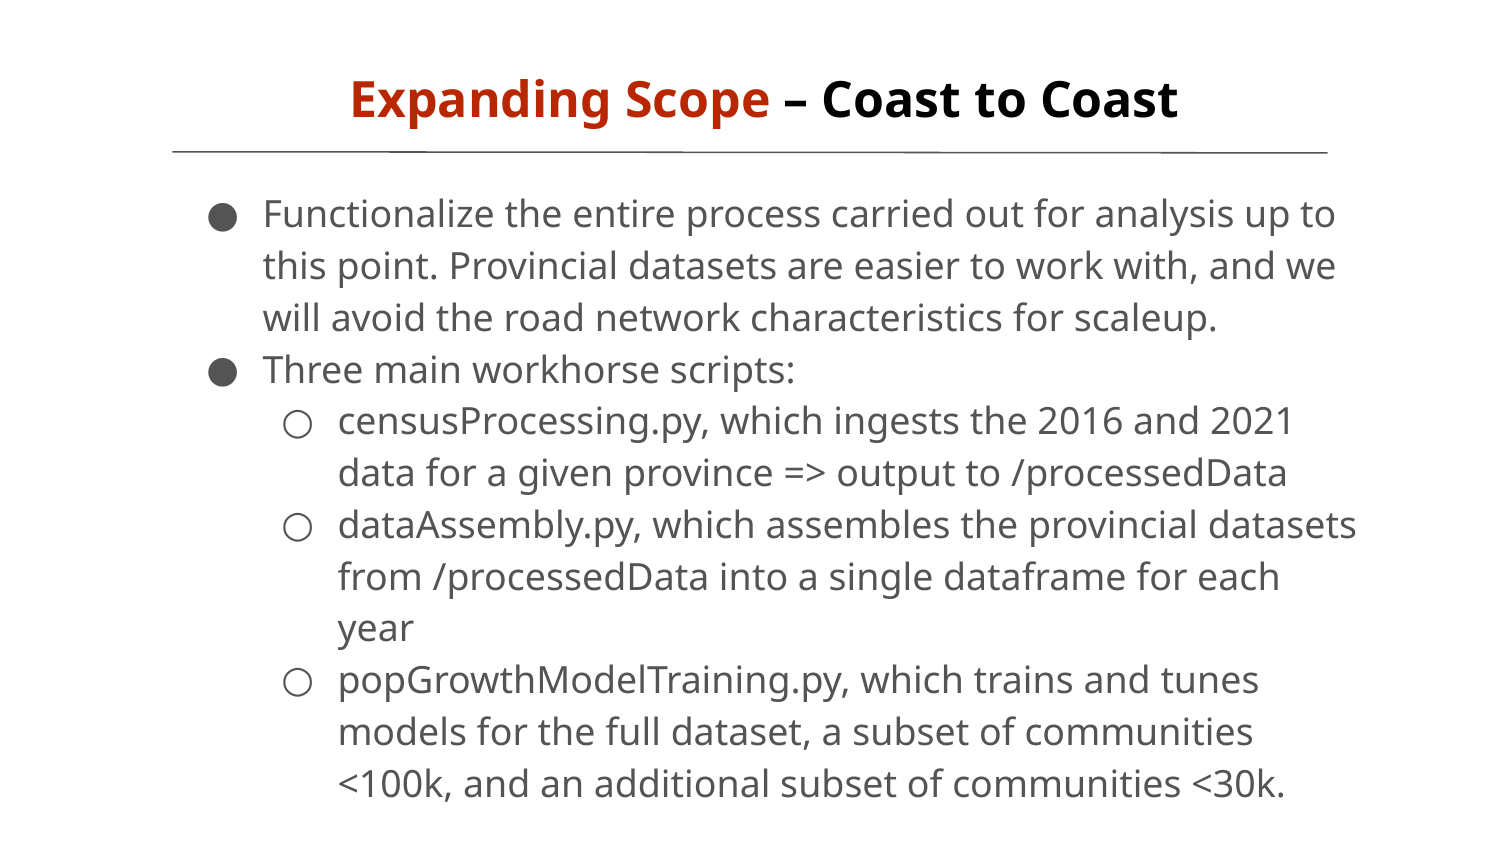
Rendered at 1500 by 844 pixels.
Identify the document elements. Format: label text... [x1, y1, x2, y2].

text_box Functionalize the entire process carried out for analysis up to this point. Provincial datasets are easier to work with, and we will avoid the road network characteristics for scaleup. Three main workhorse scripts: censusProcessing.py, which ingests the 2016 and 2021 data for a given province => output to /processedData dataAssembly.py, which assembles the provincial datasets from /processedData into a single dataframe for each year popGrowthModelTraining.py, which trains and tunes models for the full dataset, a subset of communities <100k, and an additional subset of communities <30k. [172, 168, 1381, 794]
text_box Expanding Scope – Coast to Coast [0, 43, 1500, 146]
